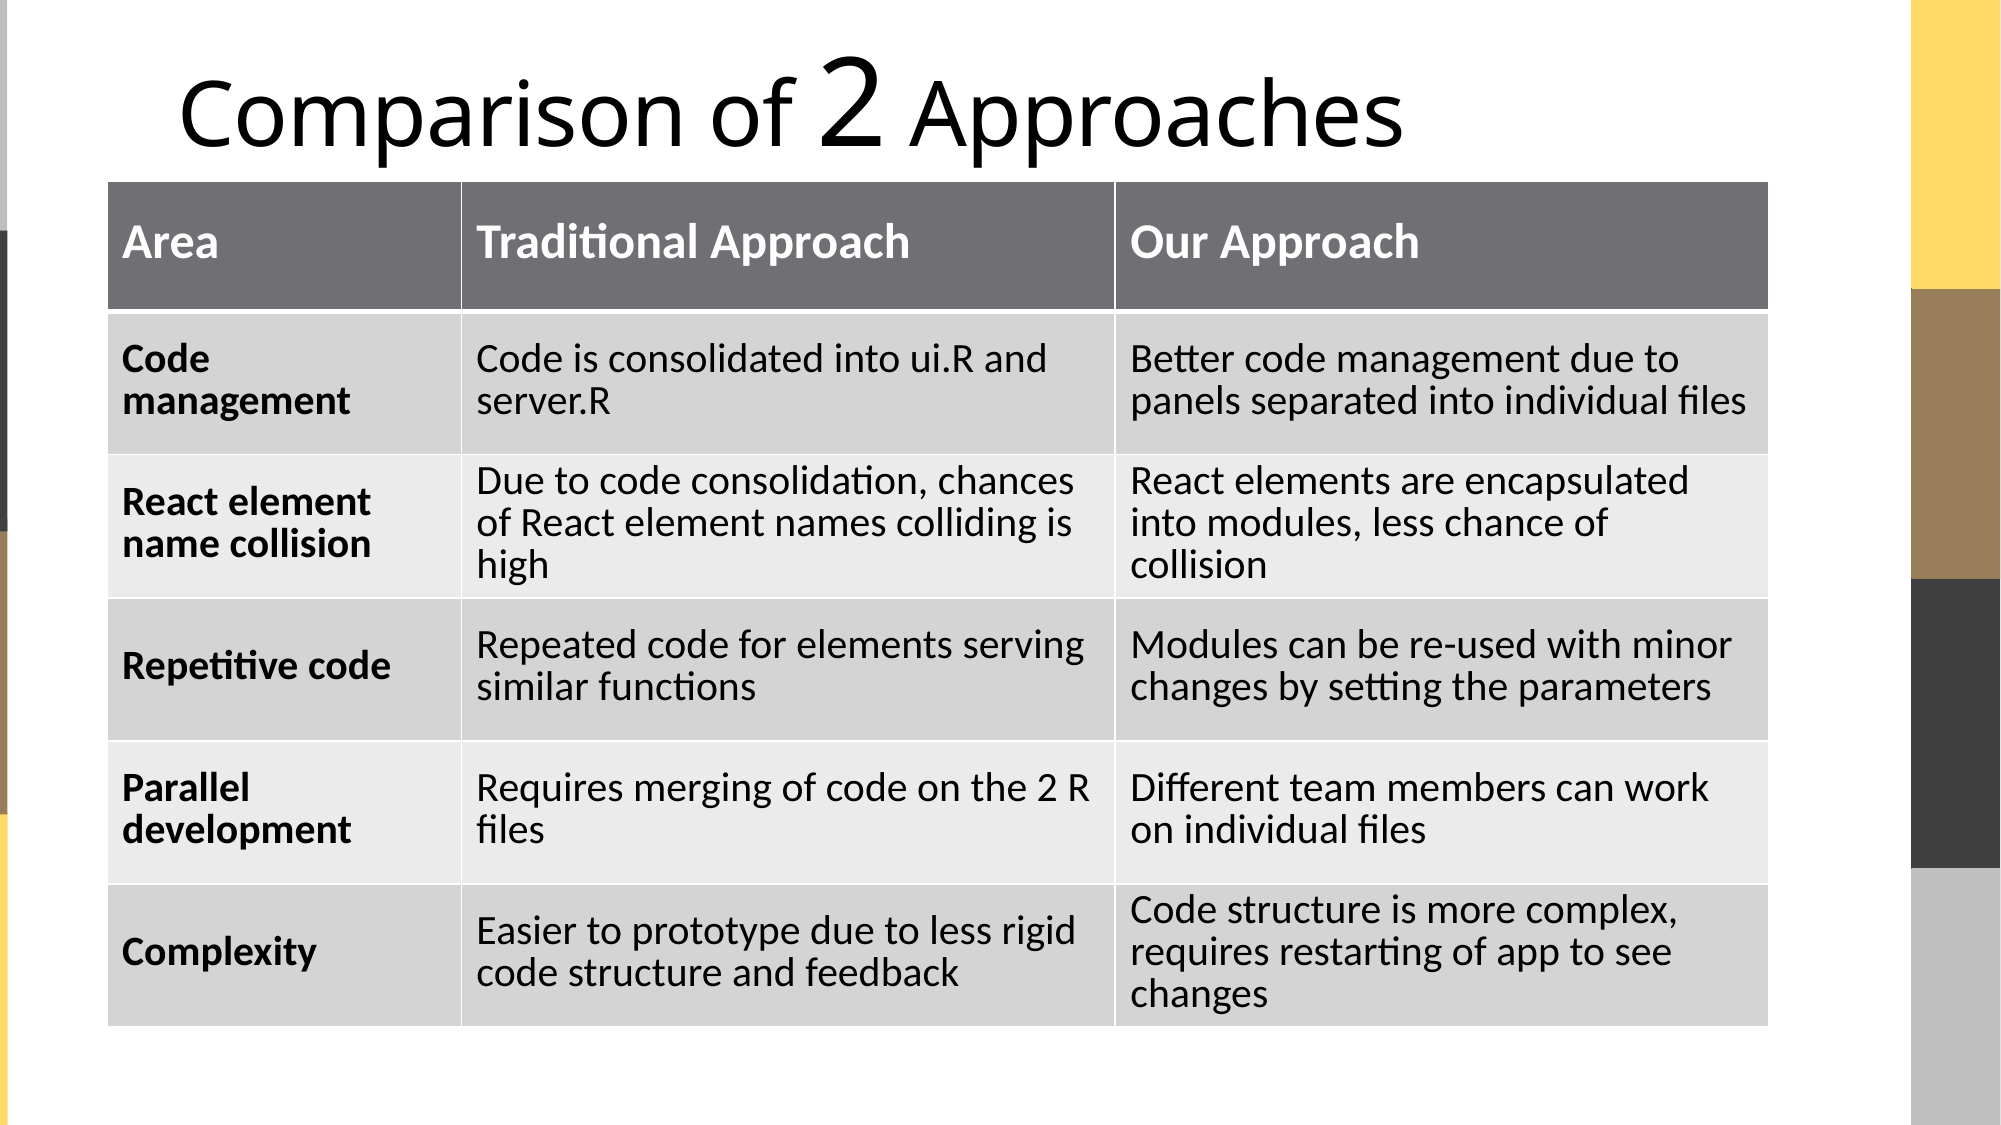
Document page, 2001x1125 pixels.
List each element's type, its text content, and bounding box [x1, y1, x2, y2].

table_cell Code is consolidated into ui.R and server.R [462, 314, 1114, 454]
table_header Area [108, 182, 461, 309]
table_header Our Approach [1116, 182, 1768, 309]
table_header Traditional Approach [462, 182, 1114, 309]
table_cell Requires merging of code on the 2 R files [462, 742, 1114, 883]
table_cell React elements are encapsulated into modules, less chance of collision [1116, 455, 1768, 597]
table_cell Parallel development [108, 742, 461, 883]
table_cell Better code management due to panels separated into individual files [1116, 314, 1768, 454]
table_cell Code structure is more complex, requires restarting of app to see changes [1116, 885, 1768, 1026]
table_cell React element name collision [108, 455, 461, 597]
table_cell Due to code consolidation, chances of React element names colliding is high [462, 455, 1114, 597]
table_cell Complexity [108, 885, 461, 1026]
table_cell Repeated code for elements serving similar functions [462, 599, 1114, 740]
table_cell Modules can be re-used with minor changes by setting the parameters [1116, 599, 1768, 740]
text_box Comparison of 2 Approaches [162, 32, 1678, 180]
table_cell Repetitive code [108, 599, 461, 740]
table_cell Different team members can work on individual files [1116, 742, 1768, 883]
table_cell Easier to prototype due to less rigid code structure and feedback [462, 885, 1114, 1026]
table_cell Code management [108, 314, 461, 454]
